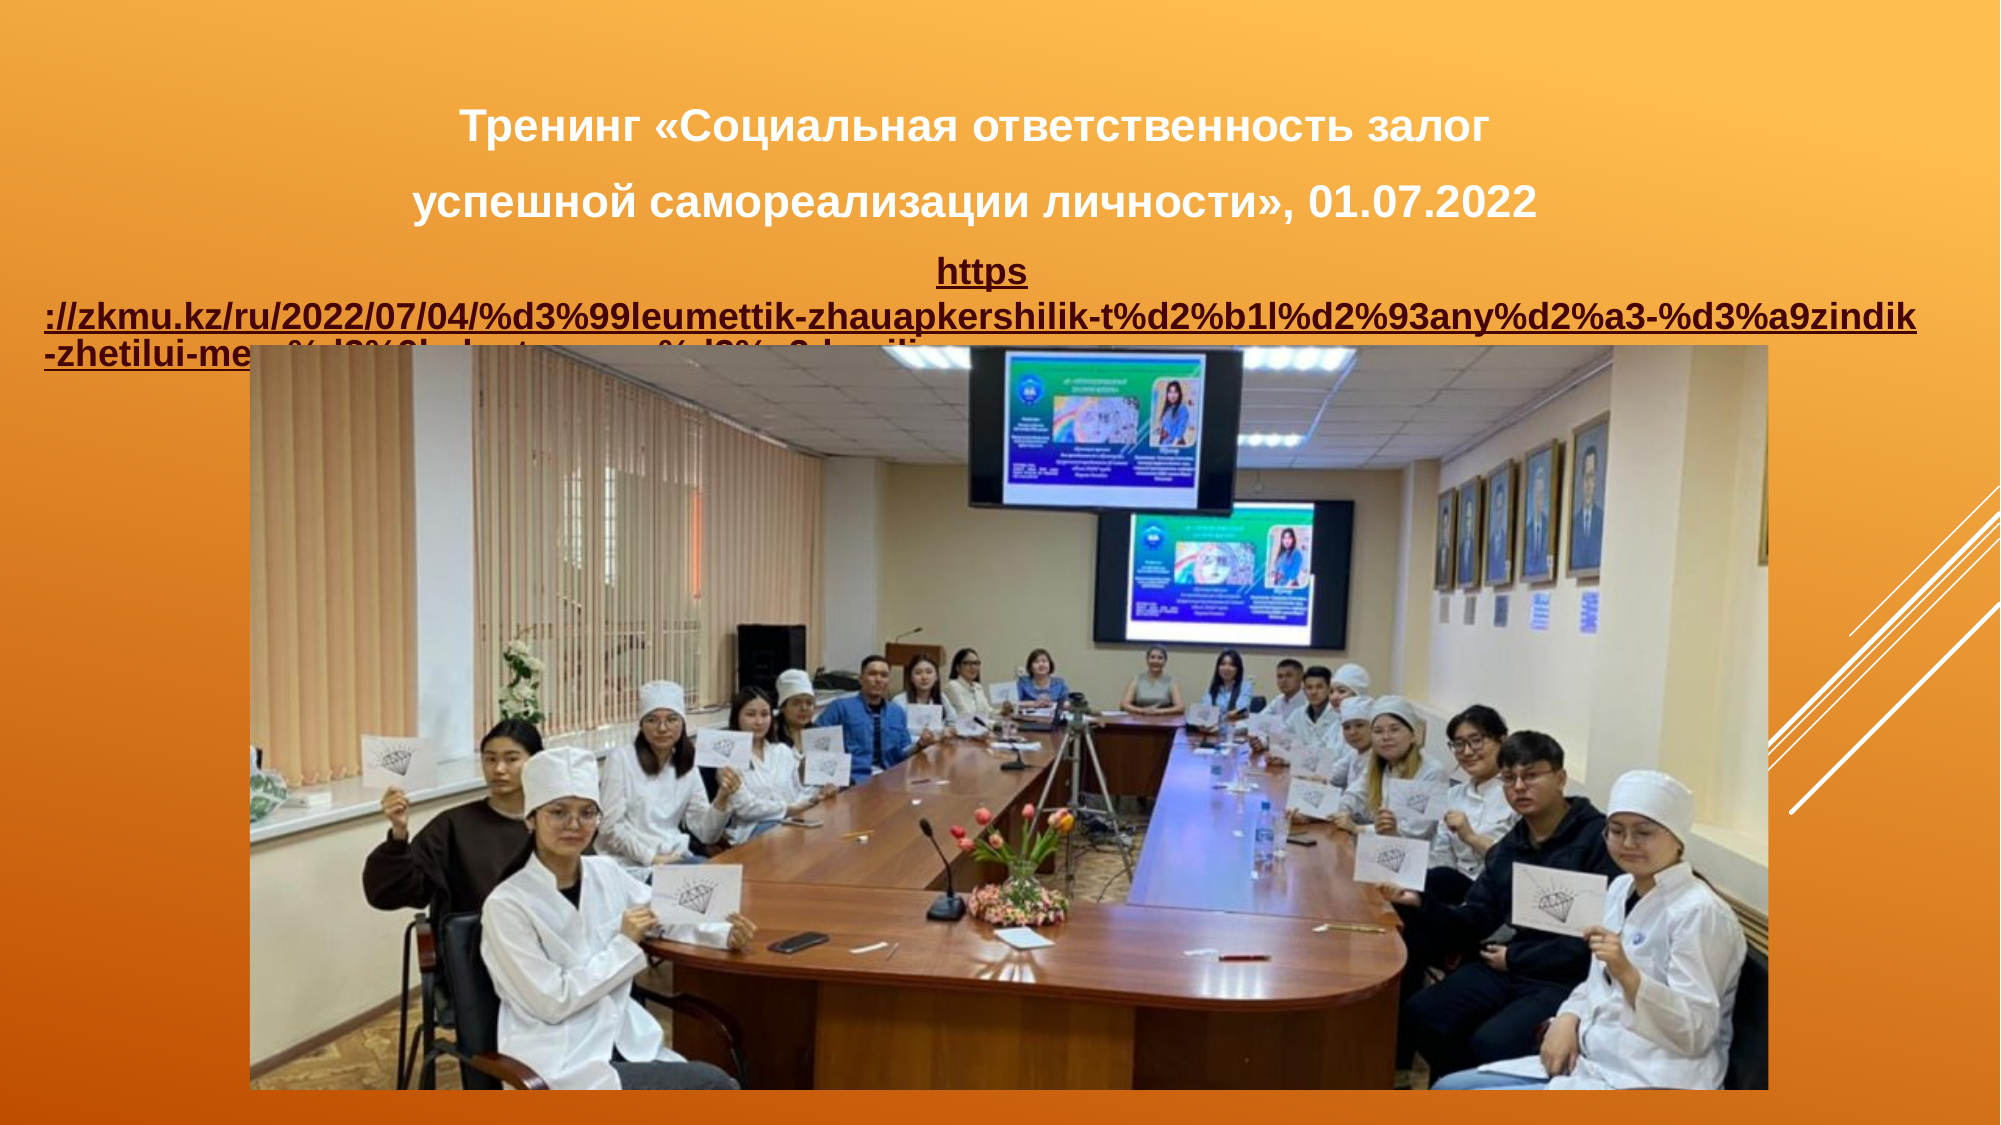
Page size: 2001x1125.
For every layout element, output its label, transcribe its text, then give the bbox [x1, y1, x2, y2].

picture [249, 344, 1769, 1090]
list Тренинг «Социальная ответственность залог успешной самореализации личности», 01.07.2022 https://zkmu.kz/ru/2022/07/04/%d3%99leumettik-zhauapkershilik-t%d2%b1l%d2%93any%d2%a3-%d3%a9zindik-zhetilui-men-%d2%9balyptasuyny%d2%a3-kepili/ [28, 11, 1935, 516]
